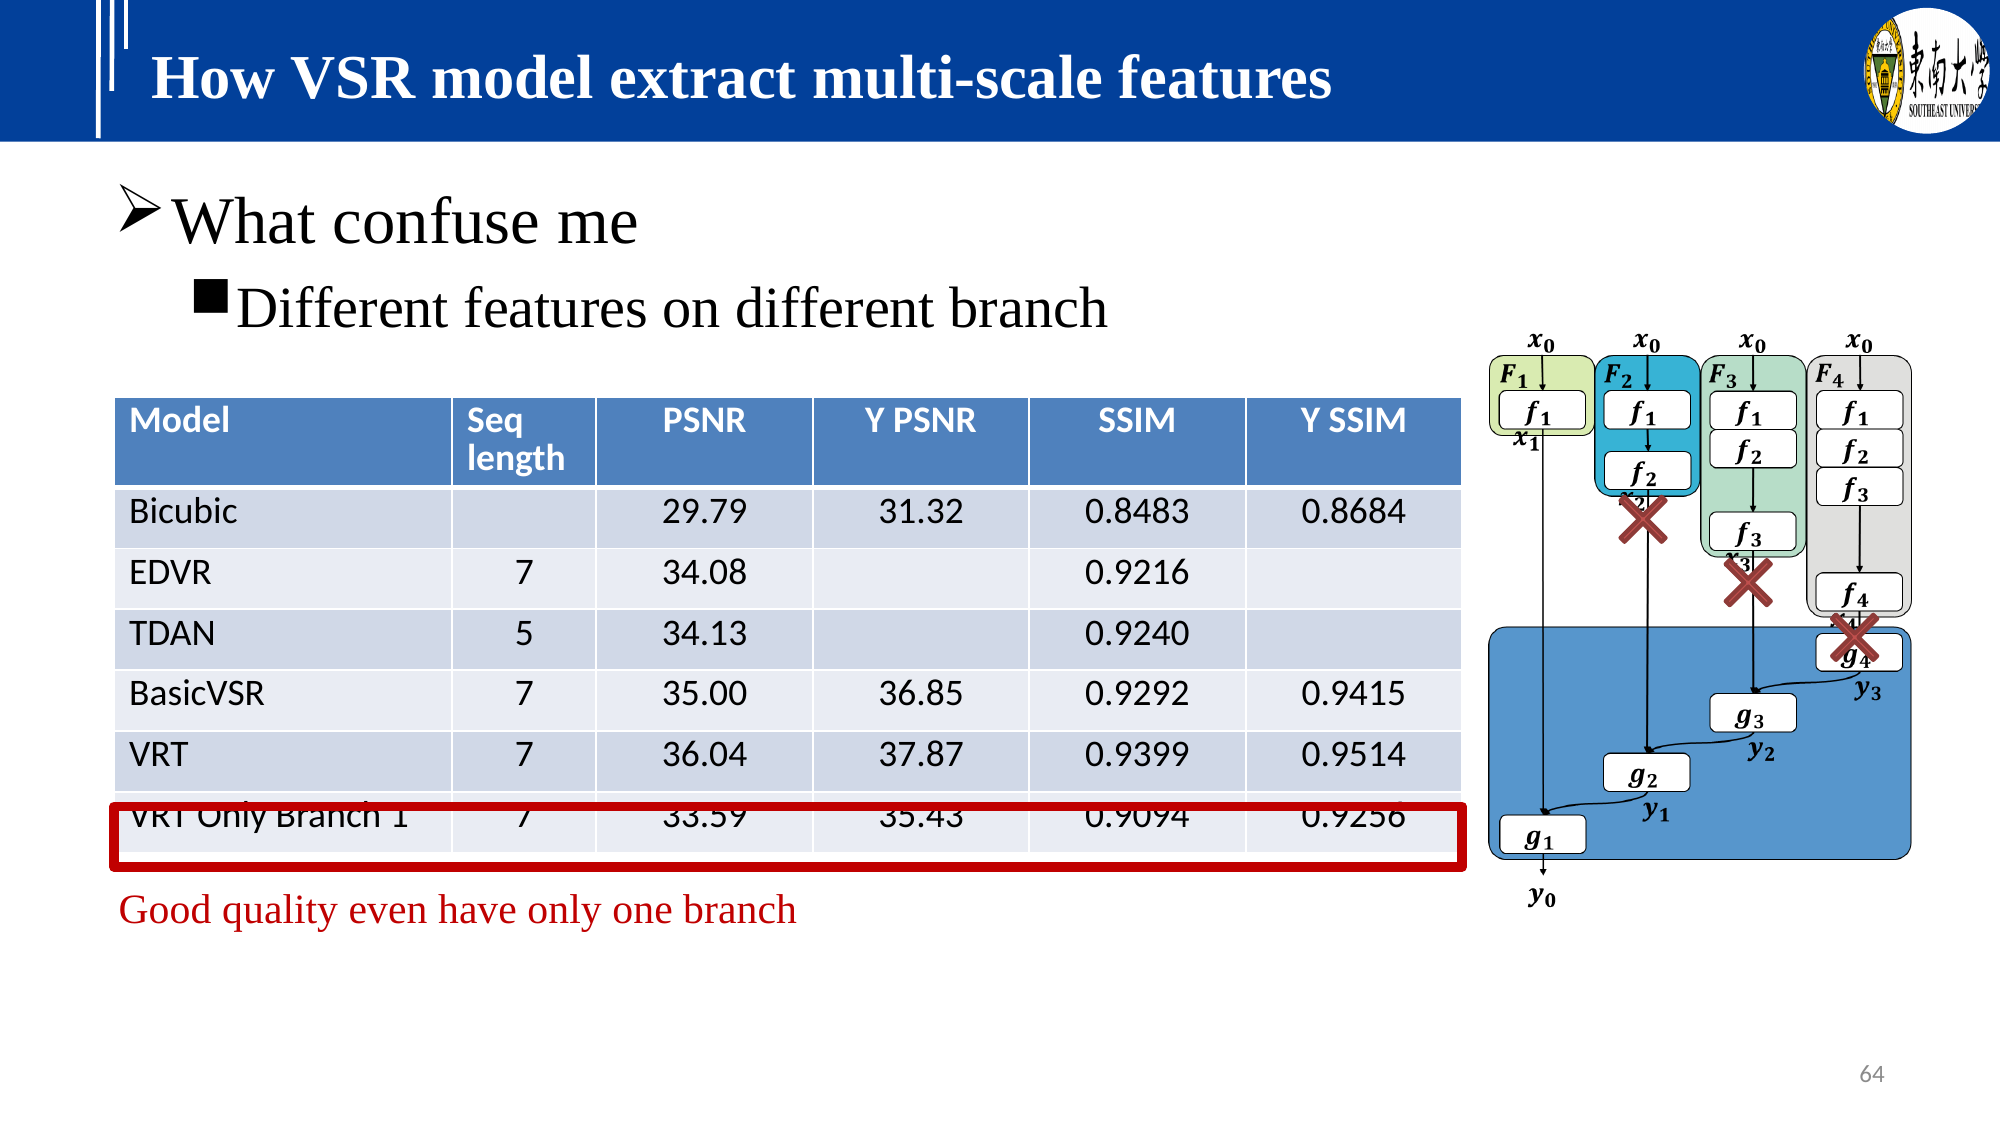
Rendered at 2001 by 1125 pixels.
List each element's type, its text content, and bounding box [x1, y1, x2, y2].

table_cell 29.79 [597, 490, 812, 548]
picture [1487, 321, 1912, 917]
table_cell 35.43 [814, 793, 1028, 804]
table_cell 5 [453, 610, 595, 669]
table_cell 0.9256 [1247, 793, 1461, 804]
table_header PSNR [597, 398, 812, 485]
table_cell [814, 549, 1028, 608]
table_cell 0.9292 [1030, 671, 1245, 730]
table_cell 0.9399 [1030, 732, 1245, 791]
table_cell 36.85 [814, 671, 1028, 730]
table_cell 0.9415 [1247, 671, 1461, 730]
table_cell 31.32 [814, 490, 1028, 548]
table_header Y SSIM [1247, 398, 1461, 485]
table_cell 35.00 [597, 671, 812, 730]
table_header Y PSNR [814, 398, 1028, 485]
table_cell 0.9094 [1030, 793, 1245, 804]
table_cell 0.8684 [1247, 490, 1461, 548]
table_cell [1247, 549, 1461, 608]
table_cell [453, 490, 595, 548]
table_cell BasicVSR [115, 671, 451, 730]
table_cell Bicubic [115, 490, 451, 548]
table_cell TDAN [115, 610, 451, 669]
table_cell 0.8483 [1030, 490, 1245, 548]
table_cell [1247, 610, 1461, 669]
table_header SSIM [1030, 398, 1245, 485]
table_cell 0.9514 [1247, 732, 1461, 791]
table_cell VRT [115, 732, 451, 791]
table_cell 34.08 [597, 549, 812, 608]
table_cell 0.9240 [1030, 610, 1245, 669]
table_cell 7 [453, 793, 595, 804]
table_cell [814, 610, 1028, 669]
list What confuse me Different features on different branch [99, 169, 1900, 1005]
table_cell 37.87 [814, 732, 1028, 791]
table_header Seq length [453, 398, 595, 485]
table_cell 33.59 [597, 793, 812, 804]
table_cell VRT Only Branch 1 [115, 793, 451, 804]
text_box Good quality even have only one branch [103, 874, 1452, 939]
table_cell EDVR [115, 549, 451, 608]
slide_number 64 [1433, 1042, 1900, 1103]
picture [1881, 7, 1990, 134]
table_cell 34.13 [597, 610, 812, 669]
table_header Model [115, 398, 451, 485]
table_cell 0.9216 [1030, 549, 1245, 608]
table_cell 7 [453, 732, 595, 791]
title How VSR model extract multi-scale features [136, 27, 1961, 119]
table_cell 7 [453, 671, 595, 730]
table_cell 7 [453, 549, 595, 608]
table_cell 36.04 [597, 732, 812, 791]
text_box [112, 804, 1464, 869]
